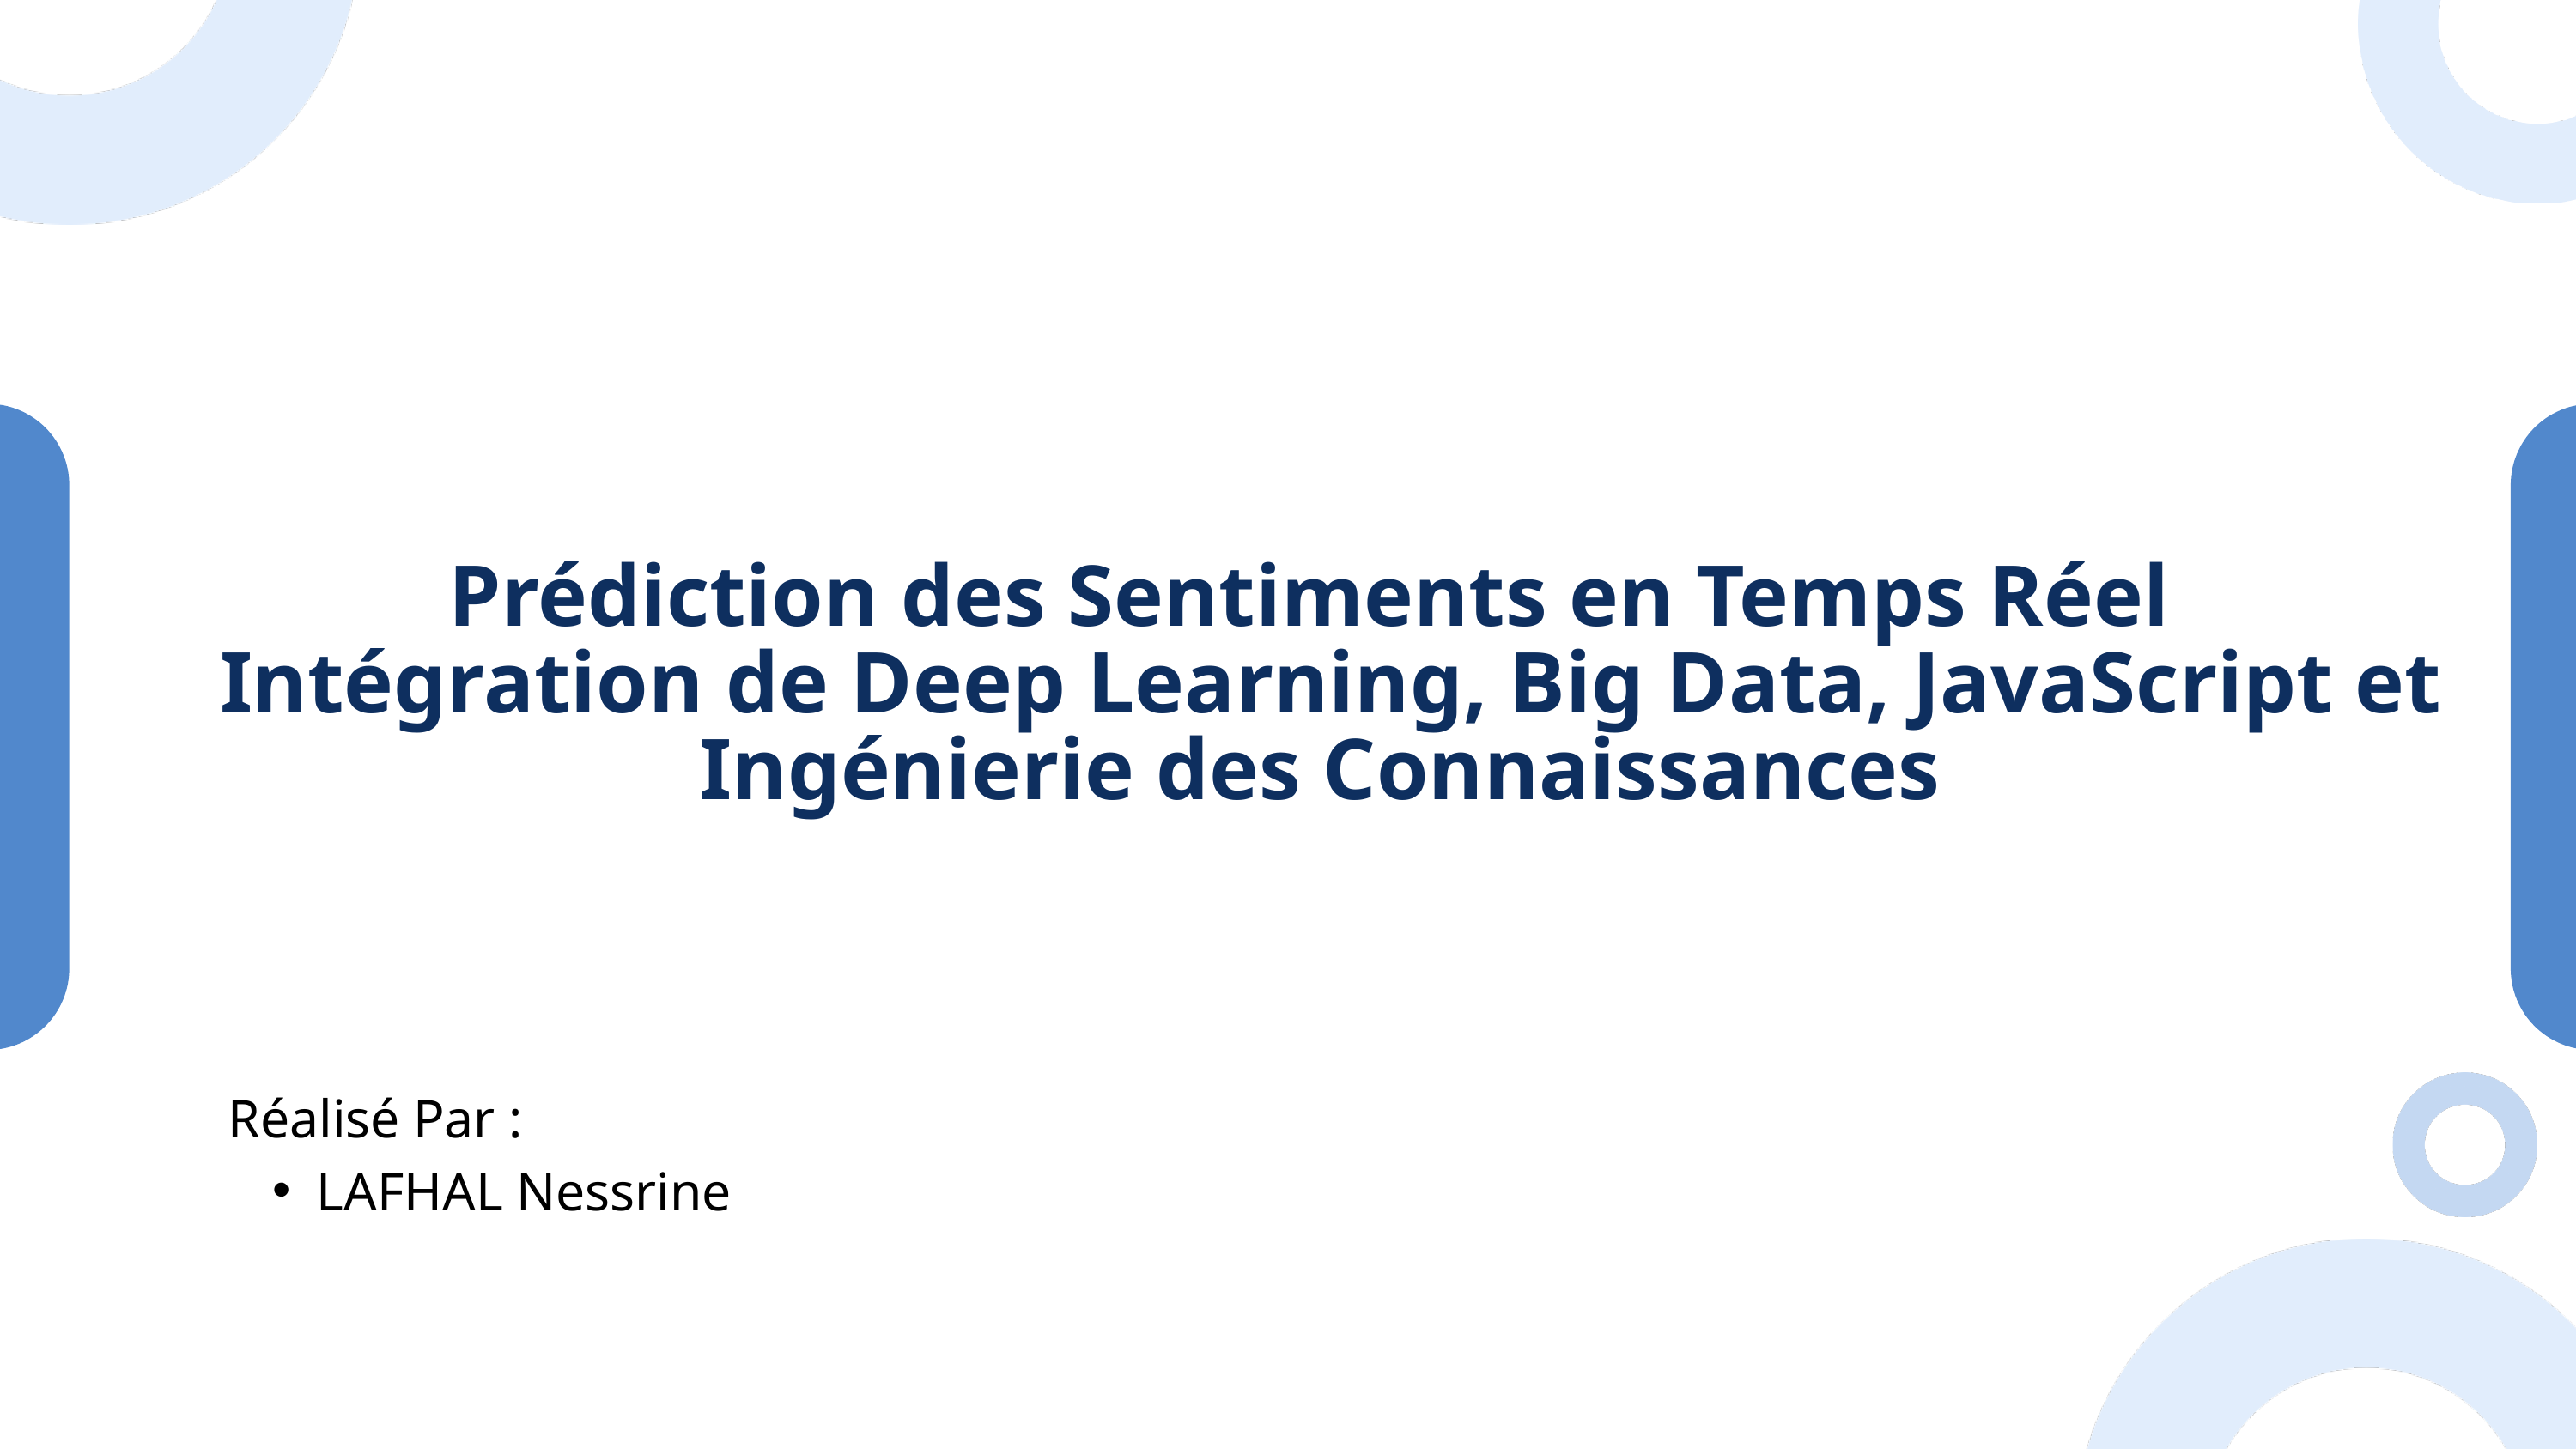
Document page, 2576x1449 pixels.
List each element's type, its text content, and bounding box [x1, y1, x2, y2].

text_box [2510, 403, 2576, 1051]
text_box [2076, 1239, 2576, 1449]
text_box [0, 403, 70, 1051]
text_box Prédiction des Sentiments en Temps Réel Intégration de Deep Learning, Big Data, JavaScript et Ingénierie des Connaissances [167, 555, 2474, 816]
text_box [2358, 0, 2576, 203]
text_box Réalisé Par : LAFHAL Nessrine [228, 1075, 771, 1222]
text_box [0, 0, 360, 225]
text_box [2392, 1072, 2537, 1217]
